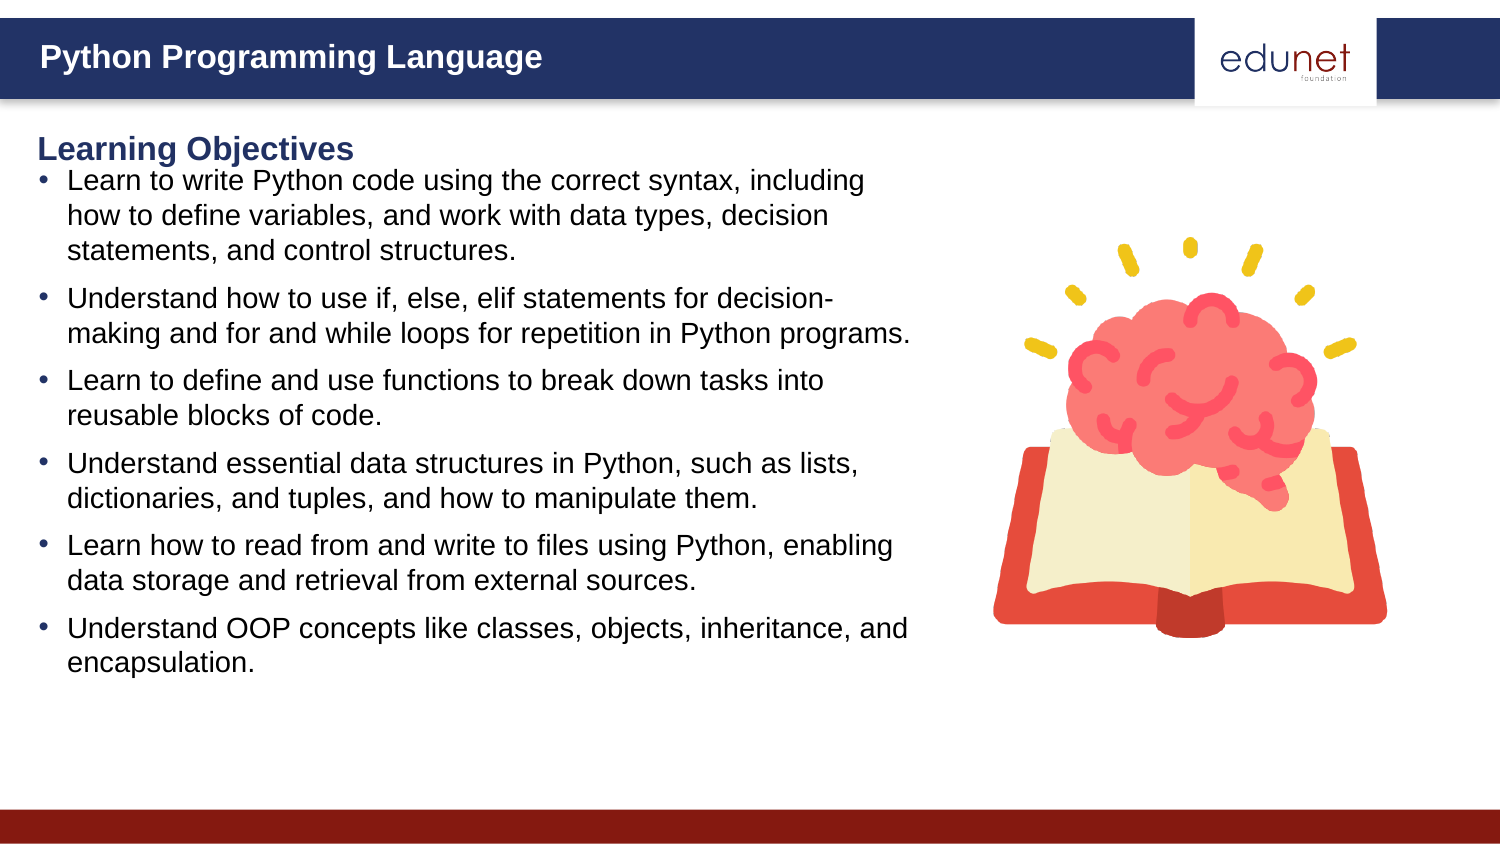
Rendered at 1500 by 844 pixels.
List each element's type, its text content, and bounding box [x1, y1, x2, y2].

picture [989, 237, 1391, 638]
title Learning Objectives [22, 112, 442, 166]
list Learn to write Python code using the correct syntax, including how to define variables, and work with data types, decision statements, and control structures. Understand how to use if, else, elif statements for decision-making and for and while loops for repetition in Python programs. Learn to define and use functions to break down tasks into reusable blocks of code. Understand essential data structures in Python, such as lists, dictionaries, and tuples, and how to manipulate them. Learn how to read from and write to files using Python, enabling data storage and retrieval from external sources. Understand OOP concepts like classes, objects, inheritance, and encapsulation. [23, 146, 932, 758]
picture [1215, 38, 1356, 86]
